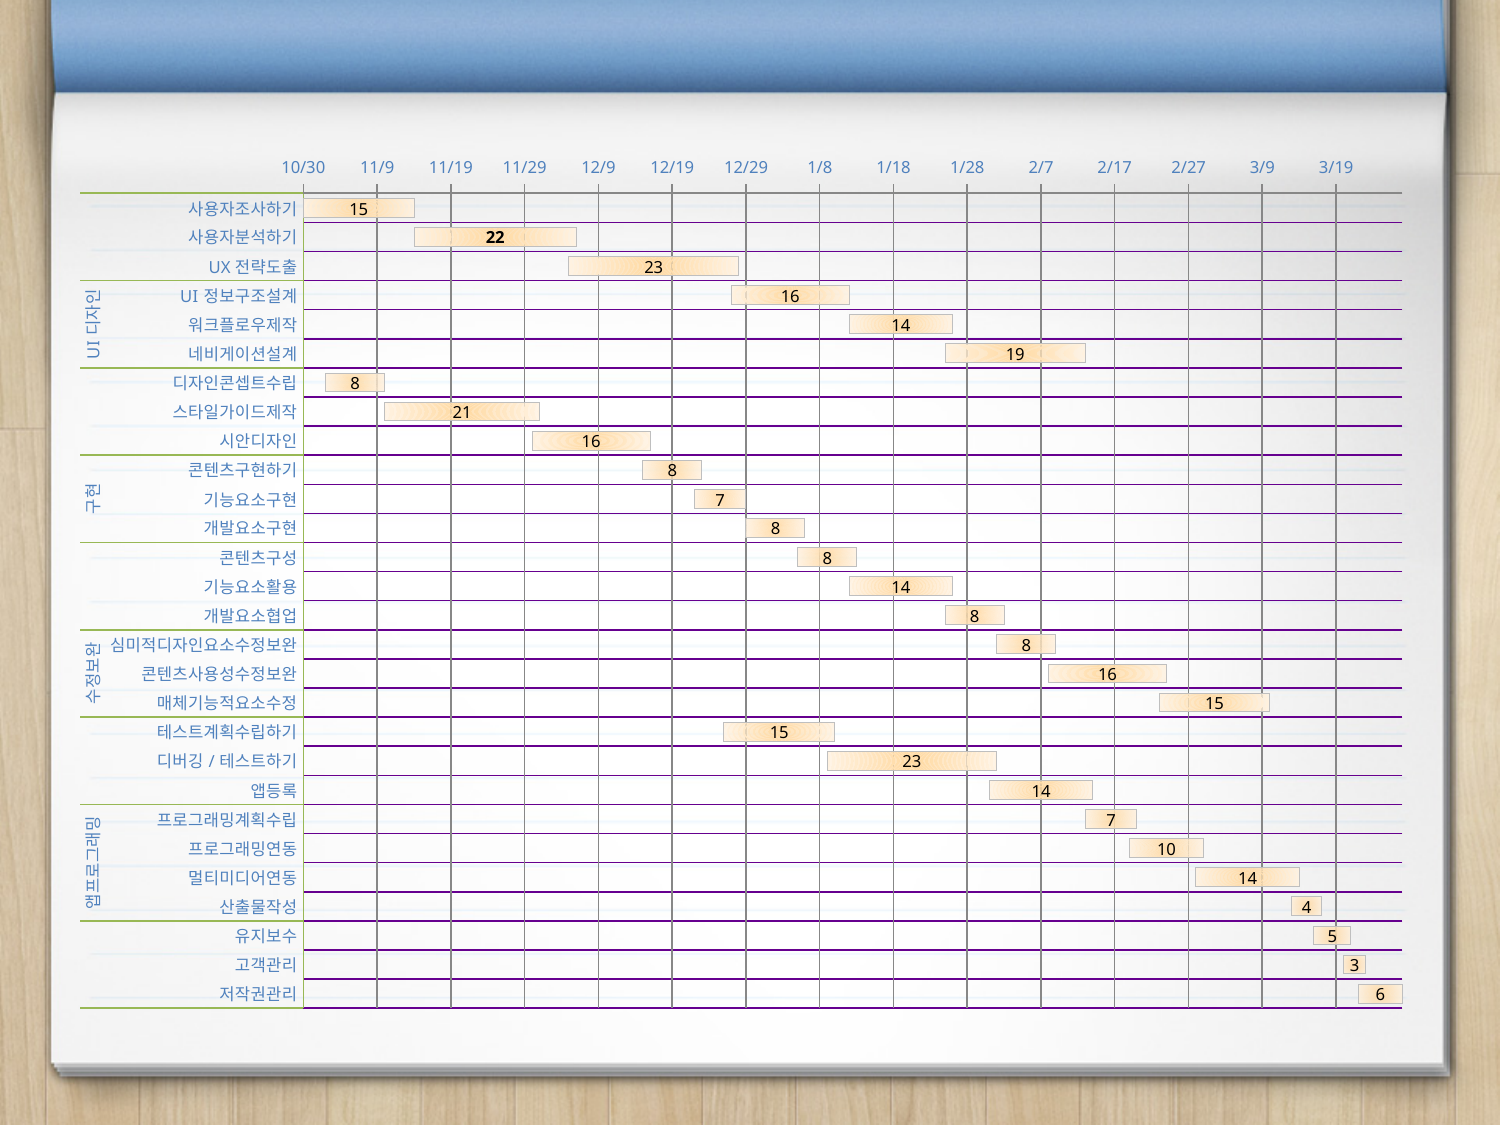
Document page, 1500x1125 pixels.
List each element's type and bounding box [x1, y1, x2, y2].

picture [0, 0, 1500, 1125]
chart [52, 136, 1431, 1027]
